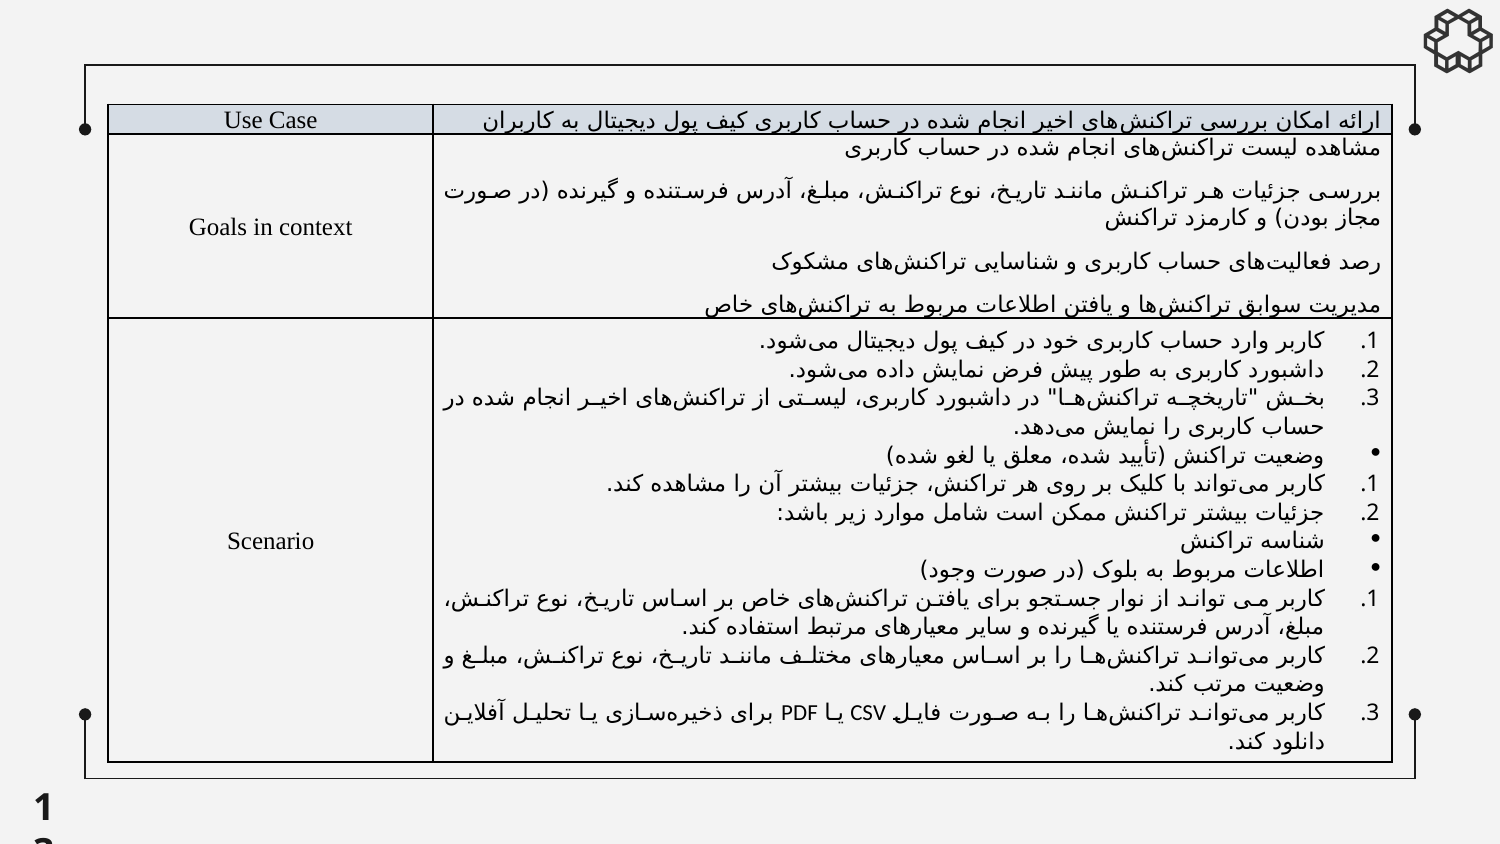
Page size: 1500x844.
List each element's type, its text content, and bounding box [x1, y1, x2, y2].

text_box 13 [18, 767, 90, 839]
table_cell Scenario [109, 319, 432, 761]
table_header Use Case [109, 105, 432, 133]
picture [1420, 3, 1497, 80]
table_cell کاربر وارد حساب کاربری خود در کیف پول دیجیتال می‌شود. داشبورد کاربری به طور پیش فرض نمایش داده می‌شود. بخش "تاریخچه تراکنش‌ها" در داشبورد کاربری، لیستی از تراکنش‌های اخیر انجام شده در حساب کاربری را نمایش می‌دهد. وضعیت تراکنش (تأیید شده، معلق یا لغو شده) کاربر می‌تواند با کلیک بر روی هر تراکنش، جزئیات بیشتر آن را مشاهده کند. جزئیات بیشتر تراکنش ممکن است شامل موارد زیر باشد: شناسه تراکنش اطلاعات مربوط به بلوک (در صورت وجود) کاربر می تواند از نوار جستجو برای یافتن تراکنش‌های خاص بر اساس تاریخ، نوع تراکنش، مبلغ، آدرس فرستنده یا گیرنده و سایر معیارهای مرتبط استفاده کند. کاربر می‌تواند تراکنش‌ها را بر اساس معیارهای مختلف مانند تاریخ، نوع تراکنش، مبلغ و وضعیت مرتب کند. کاربر می‌تواند تراکنش‌ها را به صورت فایل CSV یا PDF برای ذخیره‌سازی یا تحلیل آفلاین دانلود کند. [434, 319, 1391, 761]
table_cell Goals in context [109, 135, 432, 317]
table_cell مشاهده لیست تراکنش‌های انجام شده در حساب کاربری بررسی جزئیات هر تراکنش مانند تاریخ، نوع تراکنش، مبلغ، آدرس فرستنده و گیرنده (در صورت مجاز بودن) و کارمزد تراکنش رصد فعالیت‌های حساب کاربری و شناسایی تراکنش‌های مشکوک مدیریت سوابق تراکنش‌ها و یافتن اطلاعات مربوط به تراکنش‌های خاص [434, 135, 1391, 317]
table_header ارائه امکان بررسی تراکنش‌های اخیر انجام شده در حساب کاربری کیف پول دیجیتال به کاربران [434, 105, 1391, 133]
